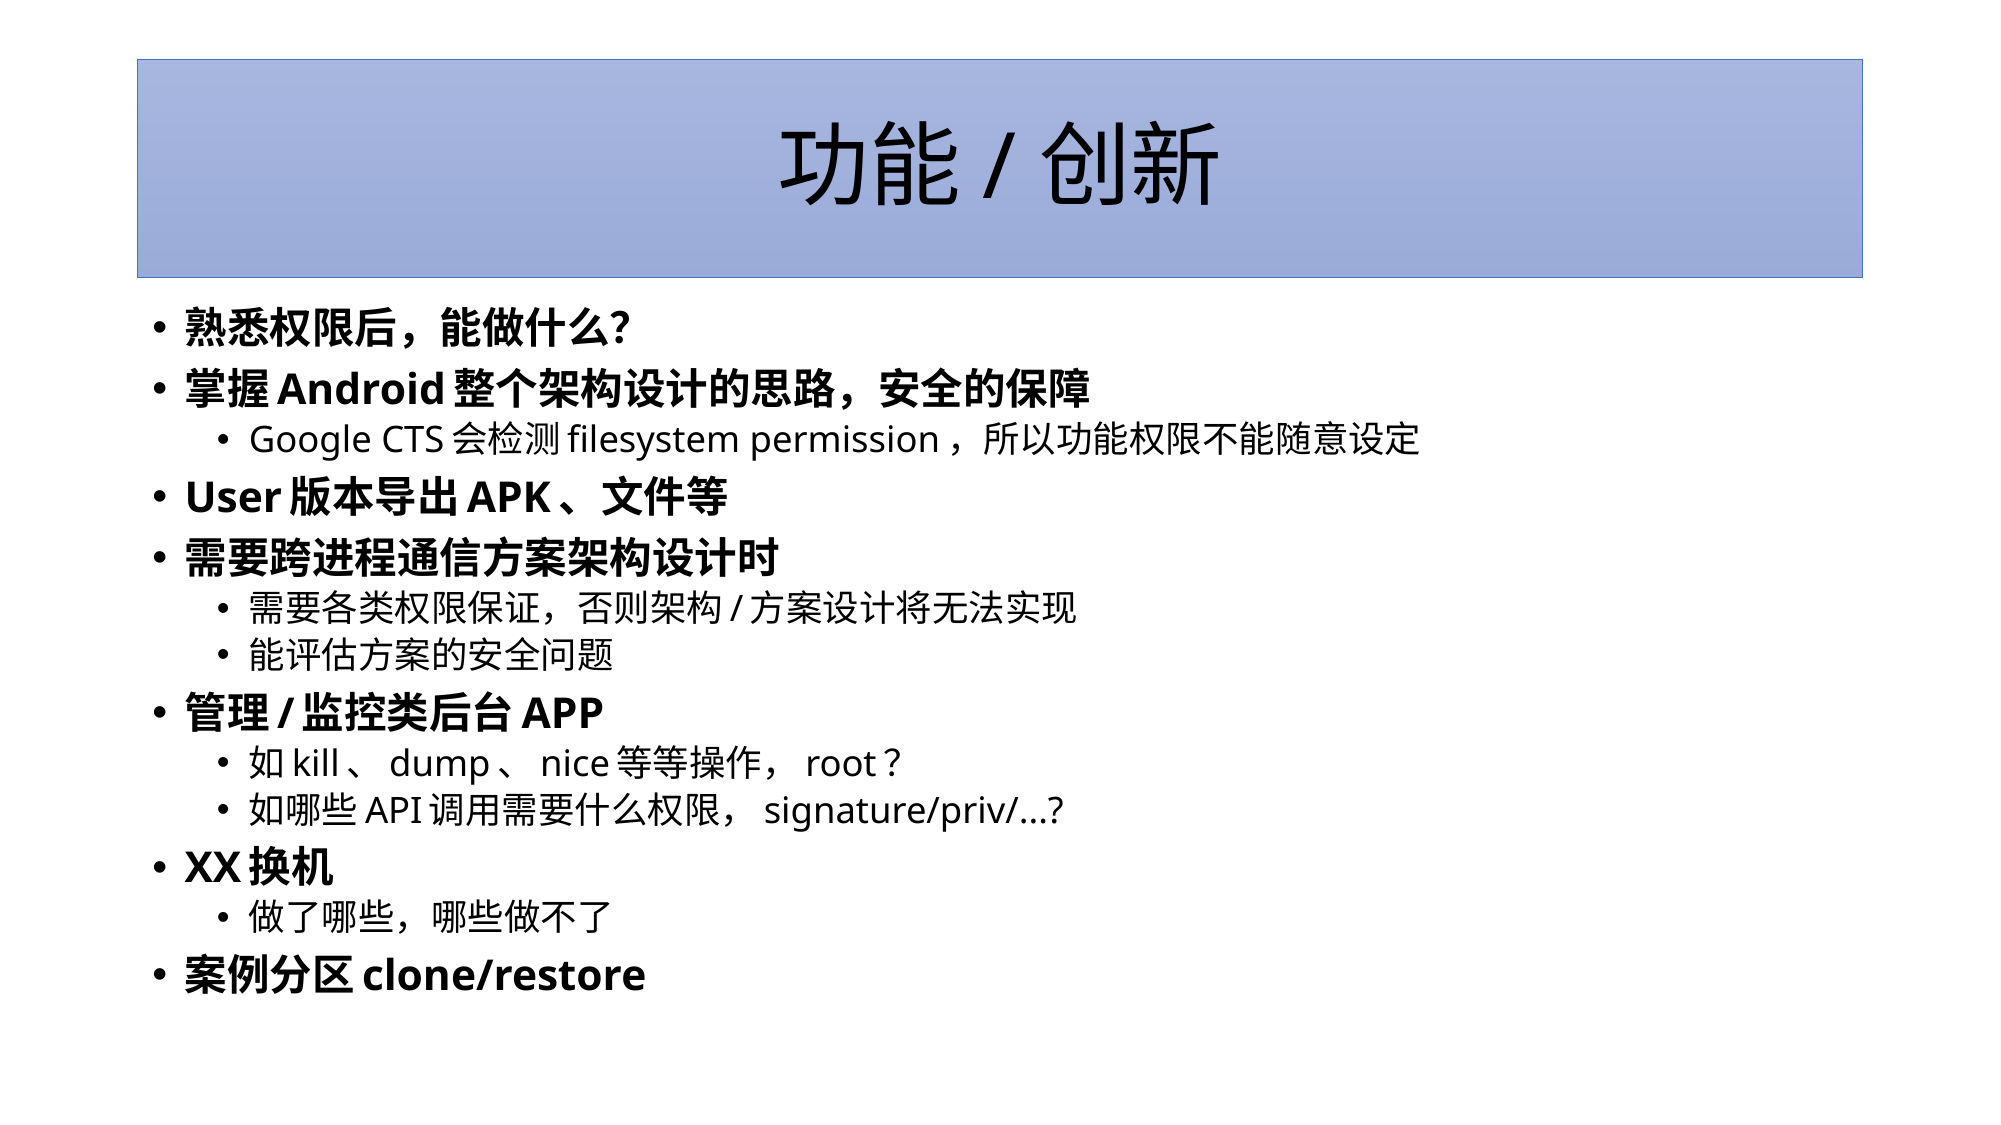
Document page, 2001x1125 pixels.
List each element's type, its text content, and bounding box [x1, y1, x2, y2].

list 熟悉权限后，能做什么？ 掌握Android整个架构设计的思路，安全的保障 Google CTS会检测filesystem permission，所以功能权限不能随意设定 User版本导出APK、文件等 需要跨进程通信方案架构设计时 需要各类权限保证，否则架构/方案设计将无法实现 能评估方案的安全问题 管理/监控类后台APP 如kill、dump、nice等等操作，root？ 如哪些API调用需要什么权限，signature/priv/...? XX换机 做了哪些，哪些做不了 案例分区clone/restore [137, 299, 1863, 1014]
title 功能/创新 [137, 59, 1863, 278]
